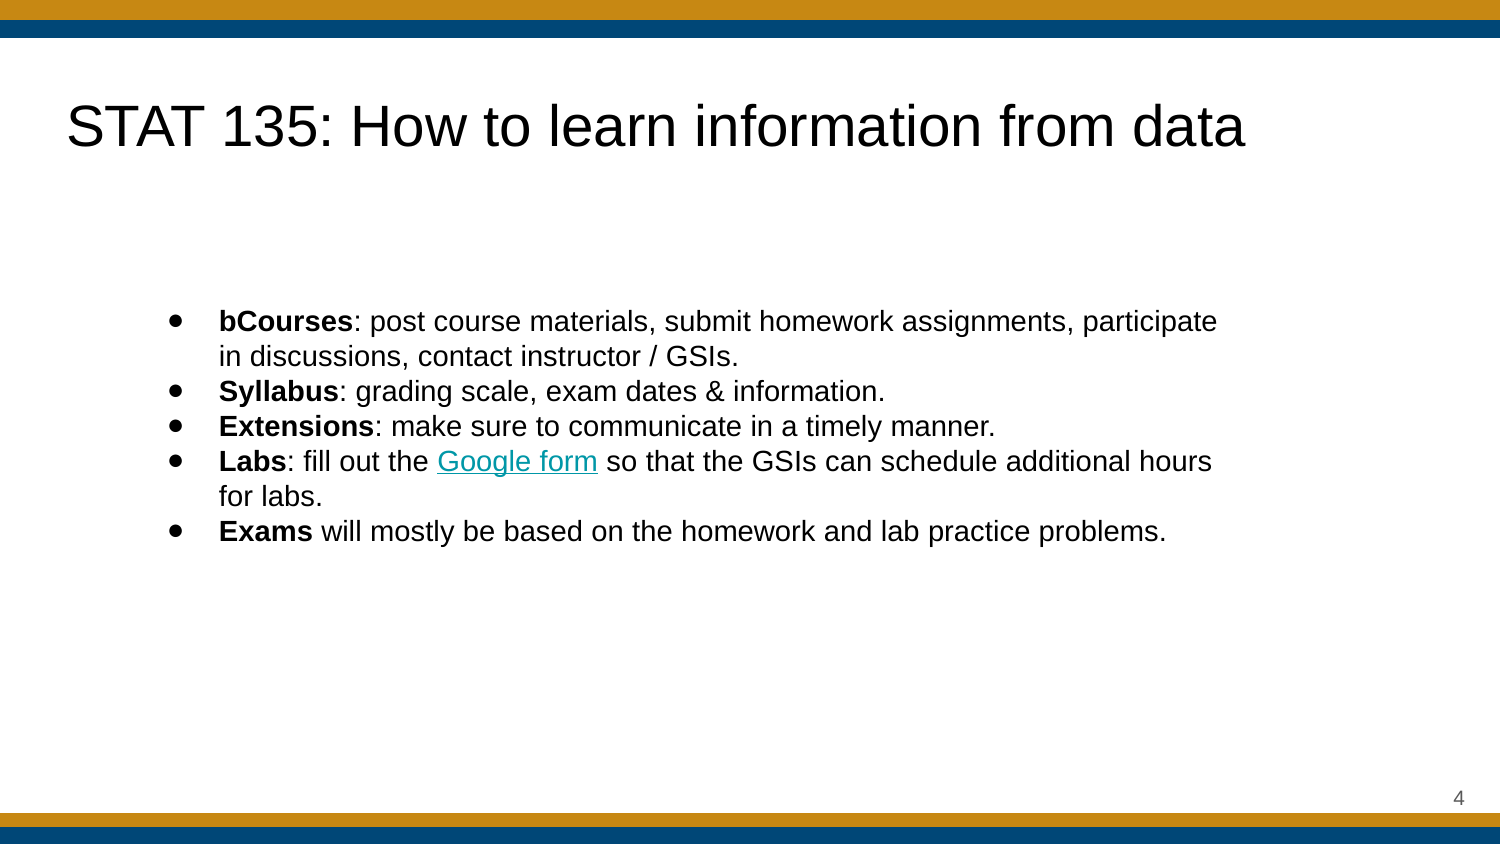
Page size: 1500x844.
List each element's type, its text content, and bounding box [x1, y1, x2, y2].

picture [0, 0, 1500, 844]
title STAT 135: How to learn information from data [51, 72, 1449, 167]
slide_number 4 [1389, 764, 1480, 830]
text_box bCourses: post course materials, submit homework assignments, participate in discussions, contact instructor / GSIs. Syllabus: grading scale, exam dates & information. Extensions: make sure to communicate in a timely manner. Labs: fill out the Google form so that the GSIs can schedule additional hours for labs. Exams will mostly be based on the homework and lab practice problems. [128, 287, 1252, 562]
